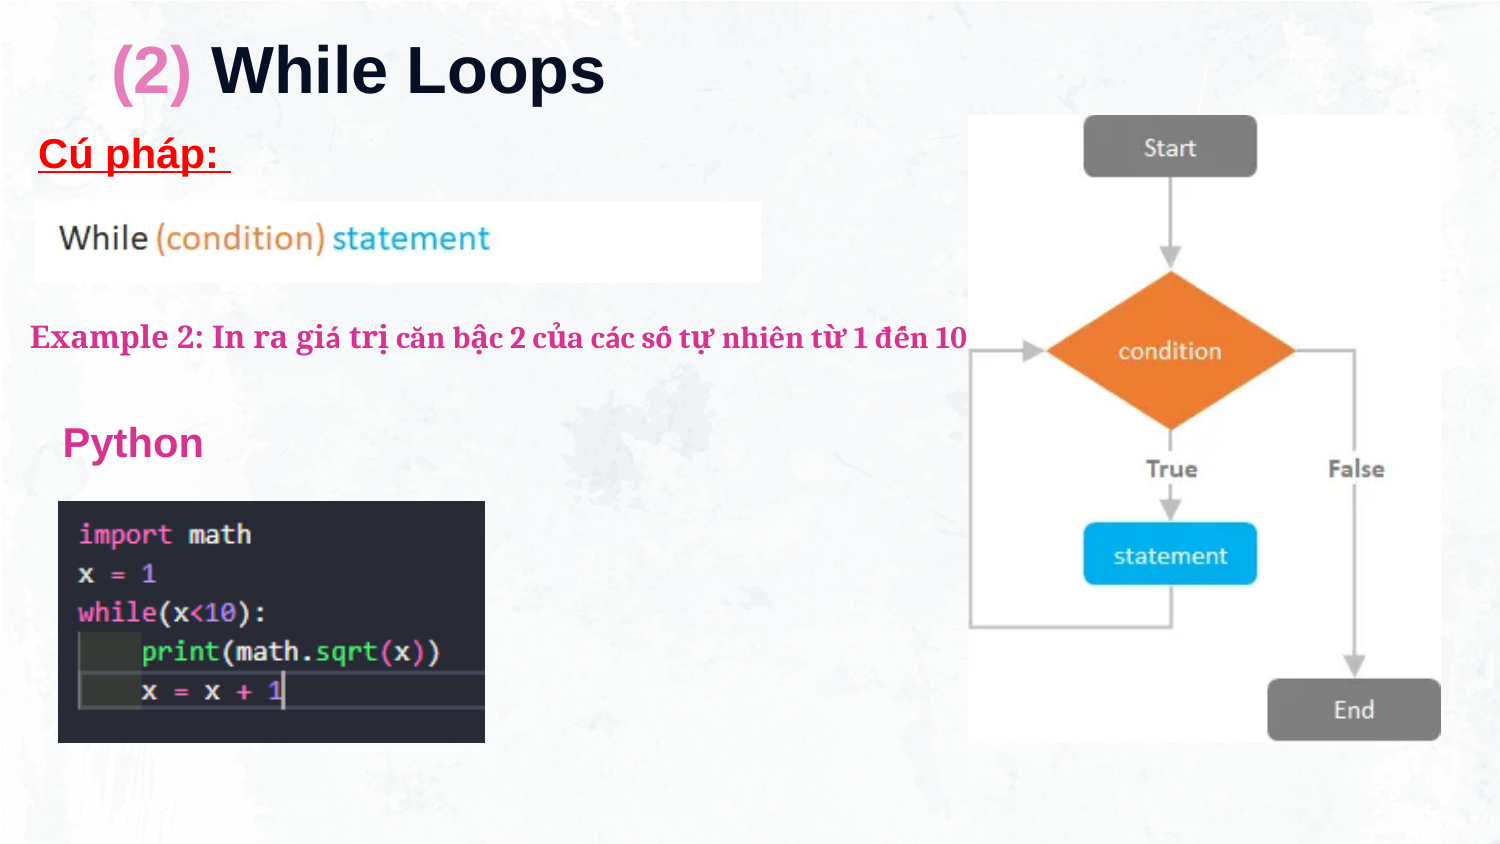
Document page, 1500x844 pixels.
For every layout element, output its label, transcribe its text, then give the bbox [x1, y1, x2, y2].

text_box Python [47, 408, 266, 473]
picture [2, 2, 1500, 844]
text_box Example 2: In ra giá trị căn bậc 2 của các số tự nhiên từ 1 đến 10 [14, 310, 962, 408]
text_box Cú pháp: [23, 115, 774, 185]
title (2) While Loops [96, 0, 1362, 116]
